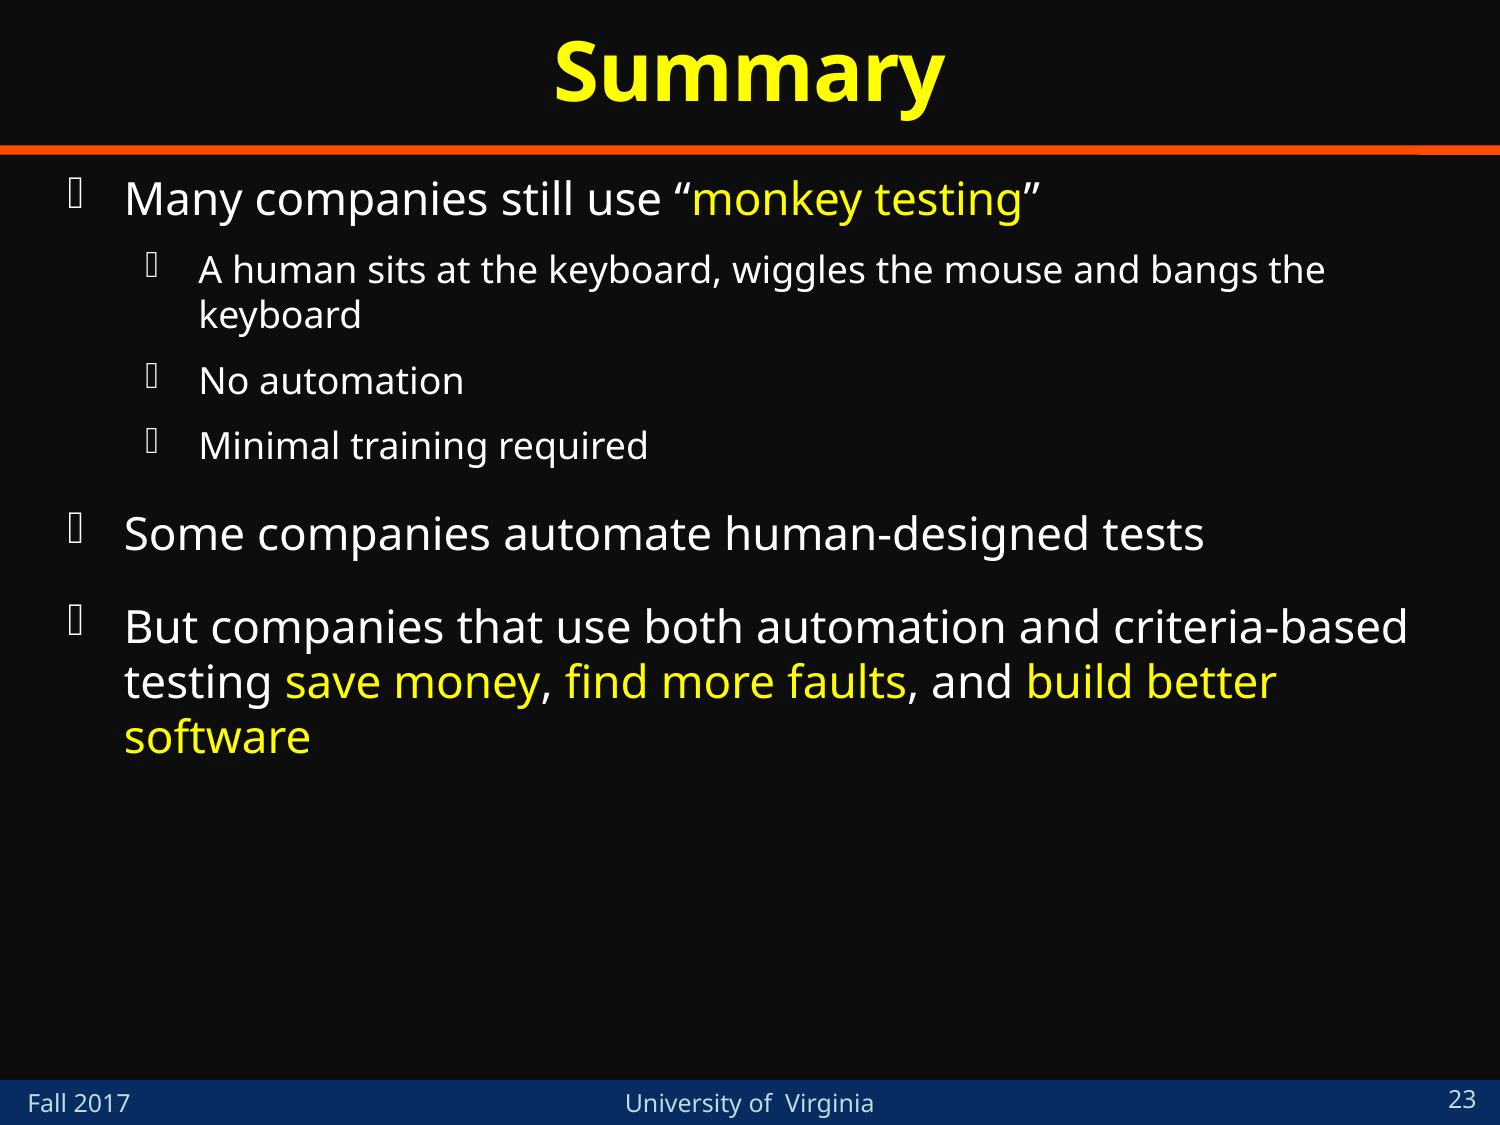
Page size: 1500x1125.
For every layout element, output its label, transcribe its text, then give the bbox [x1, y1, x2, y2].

list Many companies still use “monkey testing” A human sits at the keyboard, wiggles the mouse and bangs the keyboard No automation Minimal training required Some companies automate human-designed tests But companies that use both automation and criteria-based testing save money, find more faults, and build better software [50, 162, 1463, 1075]
title Summary [0, 0, 1500, 150]
